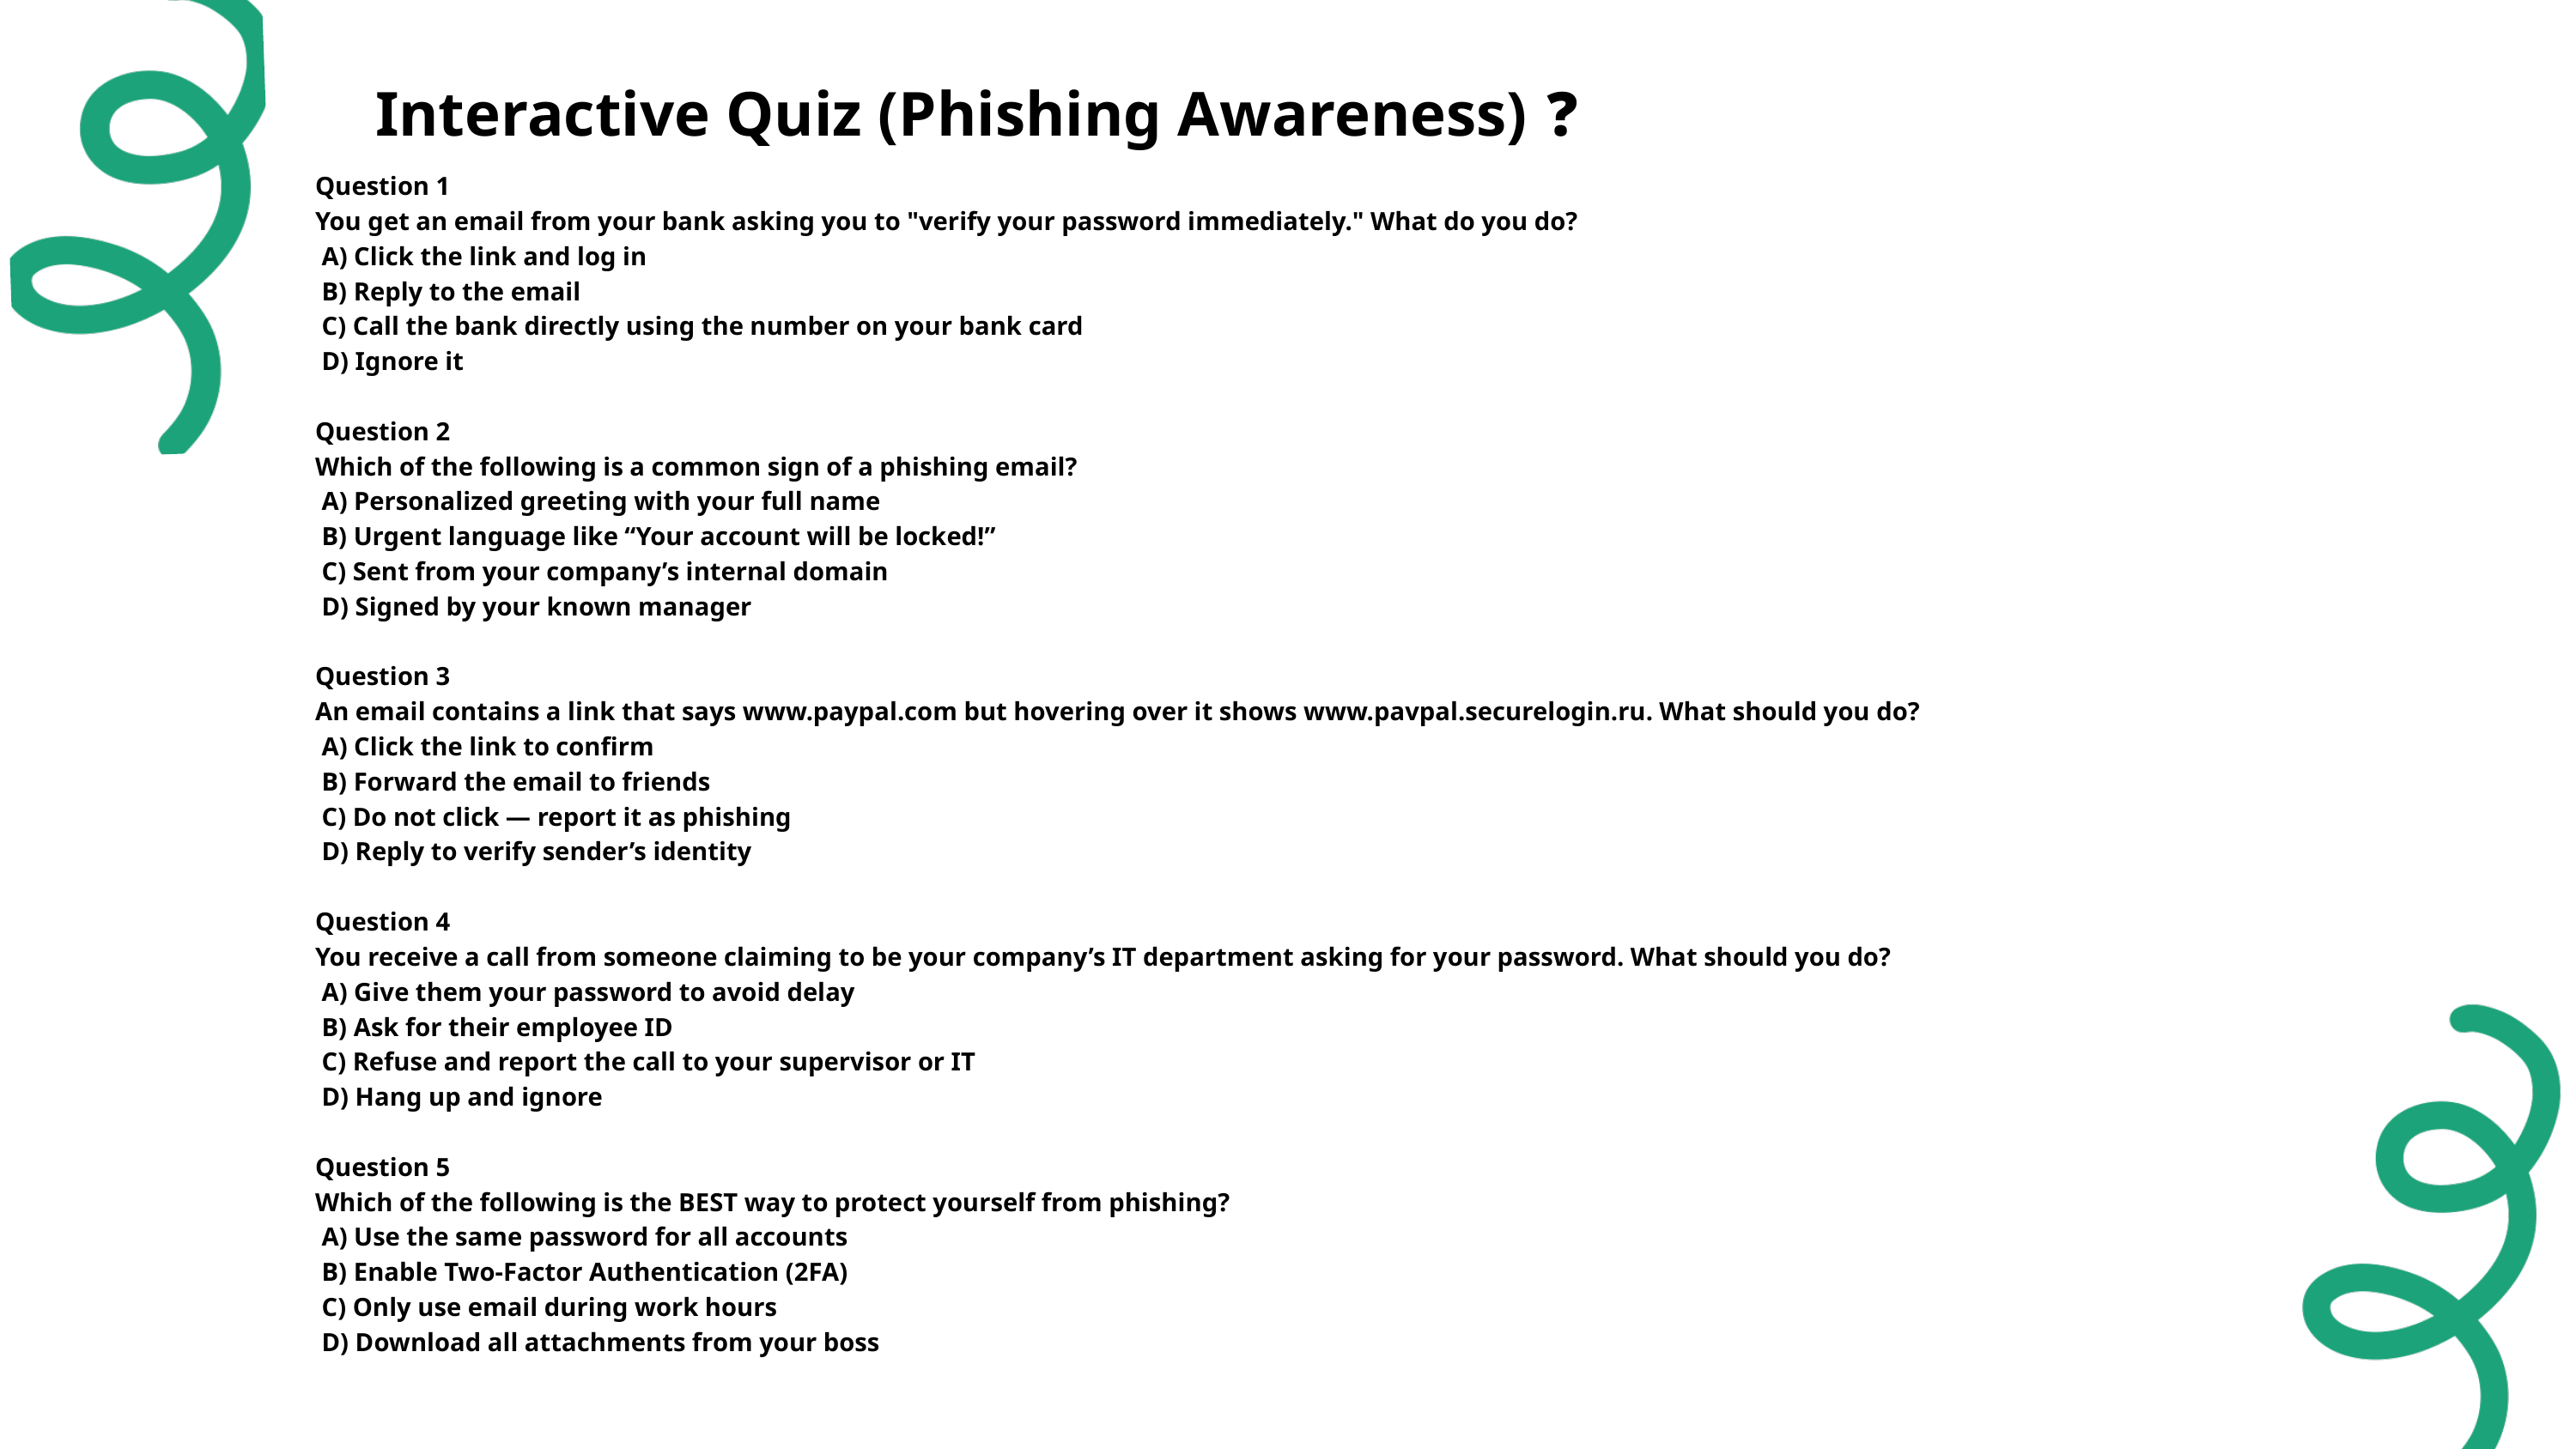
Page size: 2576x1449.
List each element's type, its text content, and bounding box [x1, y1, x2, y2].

text_box [2300, 1001, 2562, 1449]
text_box Interactive Quiz (Phishing Awareness) ❓ [307, 63, 1632, 149]
text_box [0, 0, 278, 460]
text_box Question 1 You get an email from your bank asking you to "verify your password immediately." What do you do? A) Click the link and log in B) Reply to the email C) Call the bank directly using the number on your bank card D) Ignore it Question 2 Which of the following is a common sign of a phishing email? A) Personalized greeting with your full name B) Urgent language like “Your account will be locked!” C) Sent from your company’s internal domain D) Signed by your known manager Question 3 An email contains a link that says www.paypal.com but hovering over it shows www.pavpal.securelogin.ru. What should you do? A) Click the link to confirm B) Forward the email to friends C) Do not click — report it as phishing D) Reply to verify sender’s identity Question 4 You receive a call from someone claiming to be your company’s IT department asking for your password. What should you do? A) Give them your password to avoid delay B) Ask for their employee ID C) Refuse and report the call to your supervisor or IT D) Hang up and ignore Question 5 Which of the following is the BEST way to protect yourself from phishing? A) Use the same password for all accounts B) Enable Two-Factor Authentication (2FA) C) Only use email during work hours D) Download all attachments from your boss [315, 165, 1984, 1449]
